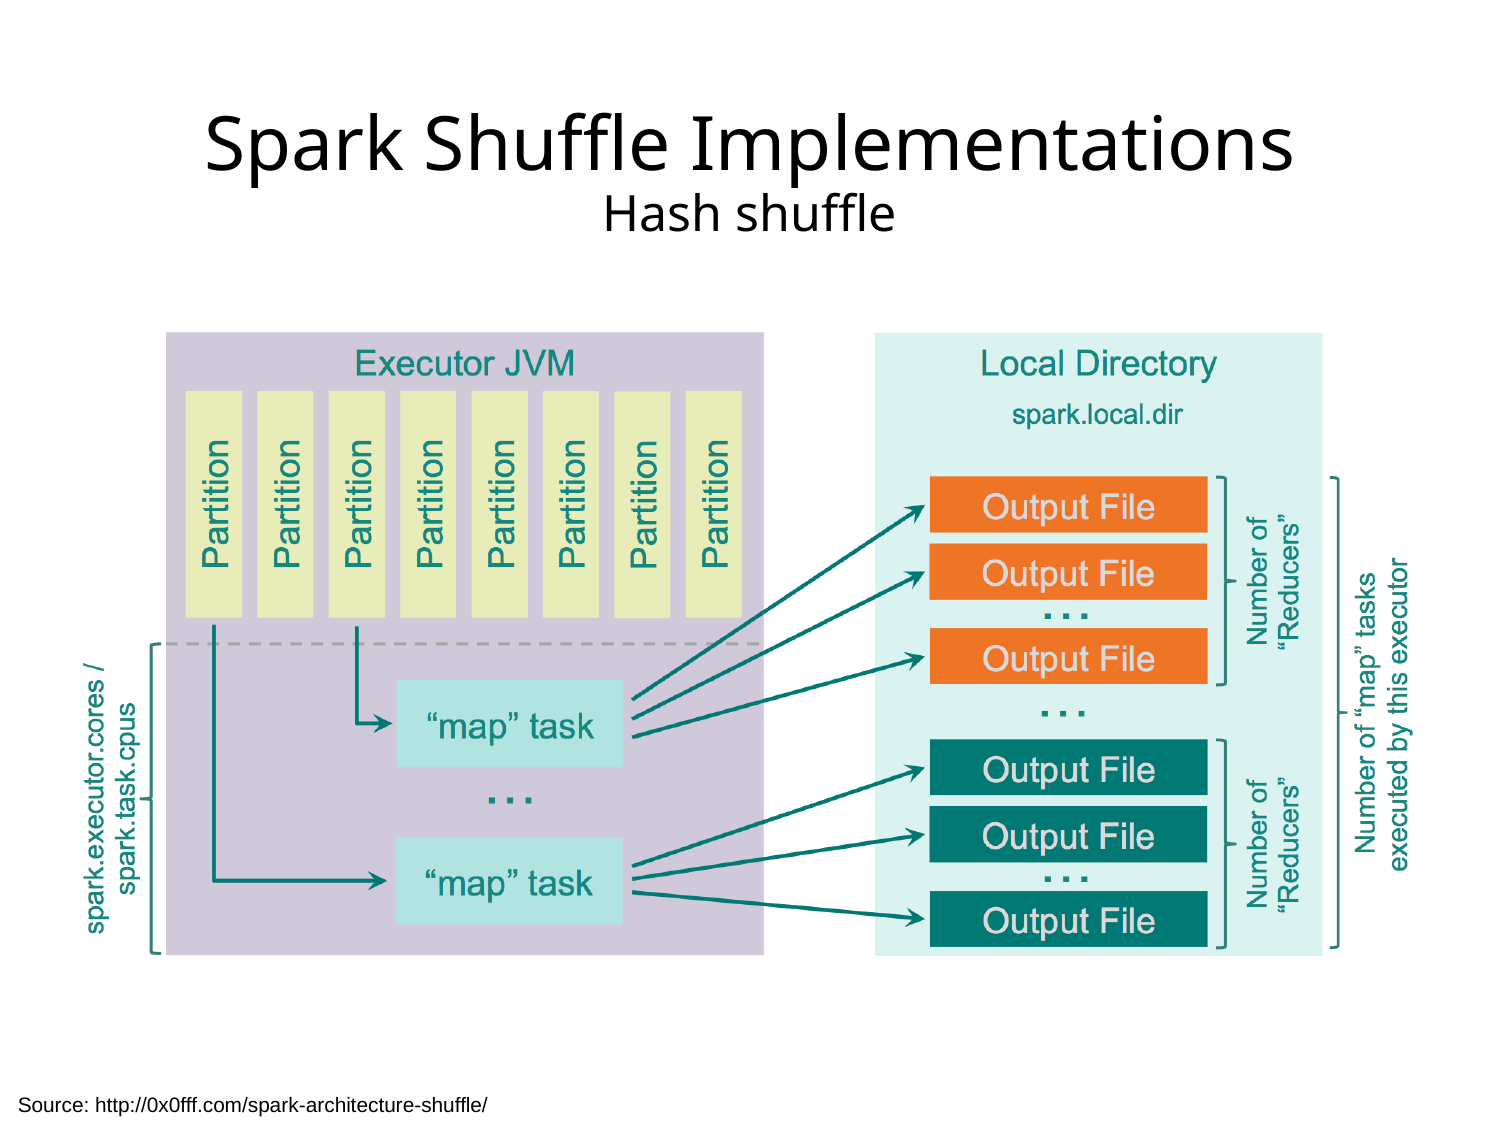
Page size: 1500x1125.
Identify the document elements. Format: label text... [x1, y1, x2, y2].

text_box Hash shuffle [0, 174, 1500, 249]
picture [74, 324, 1418, 961]
text_box Source: http://0x0fff.com/spark-architecture-shuffle/ [3, 1084, 503, 1125]
text_box Spark Shuffle Implementations [0, 87, 1500, 174]
